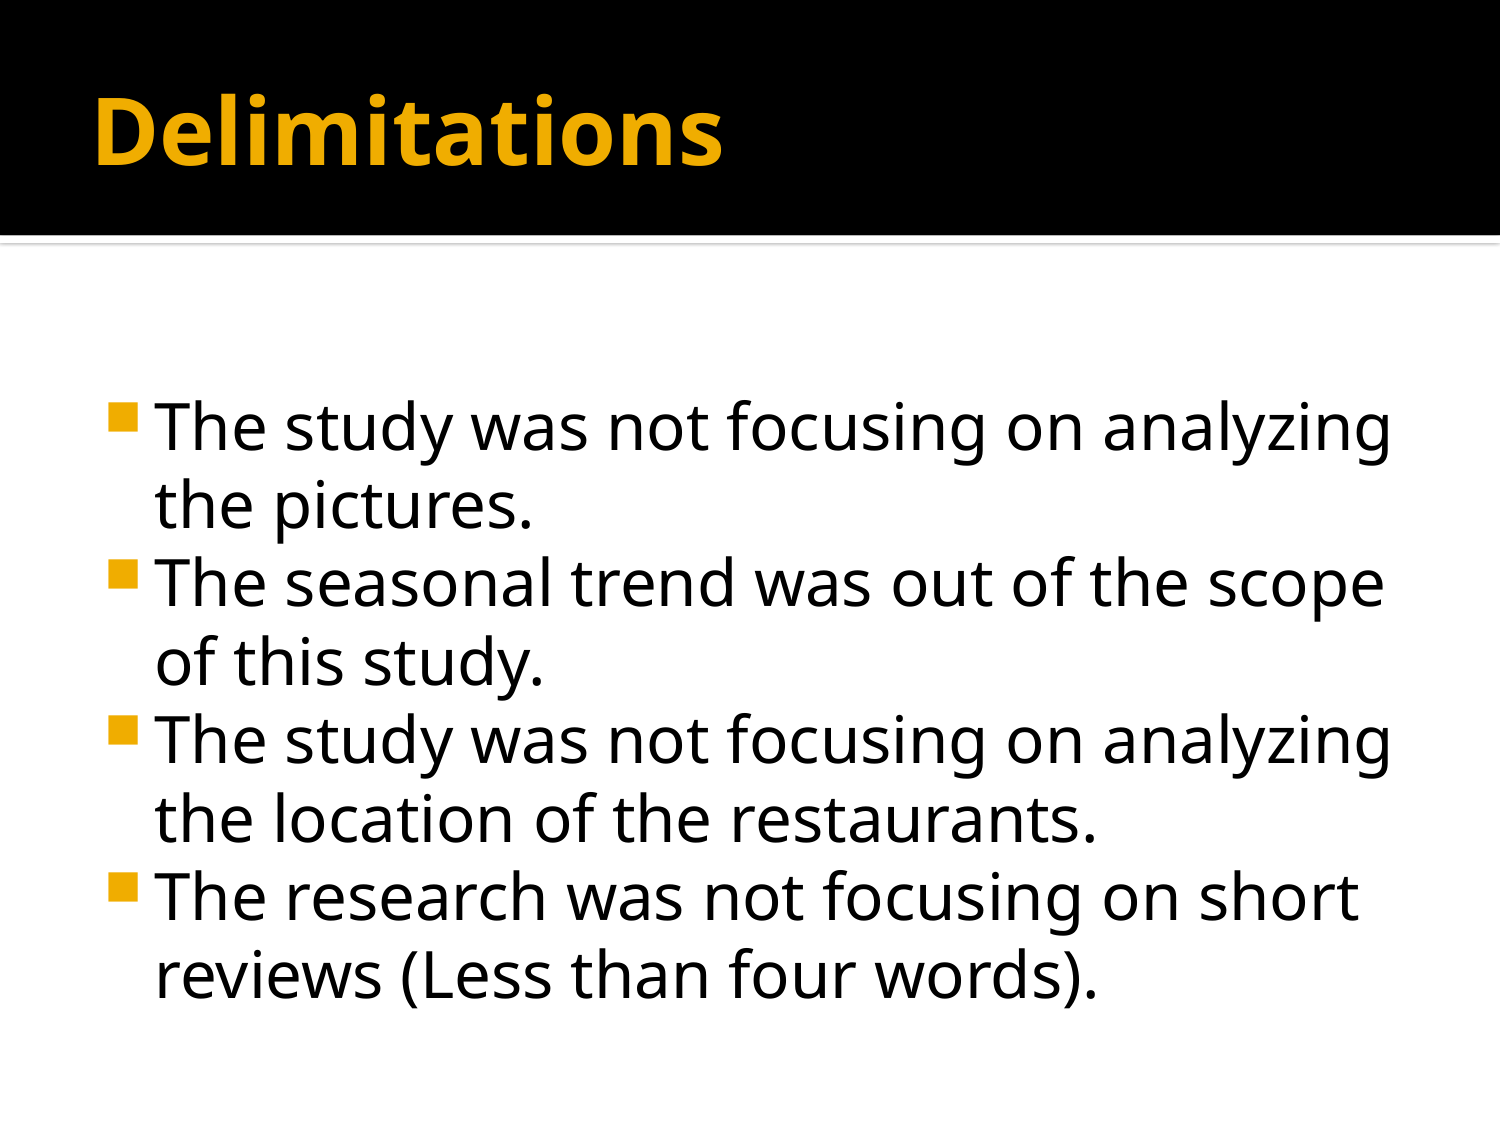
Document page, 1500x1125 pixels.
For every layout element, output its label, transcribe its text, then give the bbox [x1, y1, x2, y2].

title Delimitations [75, 25, 1425, 231]
list The study was not focusing on analyzing the pictures. The seasonal trend was out of the scope of this study. The study was not focusing on analyzing the location of the restaurants. The research was not focusing on short reviews (Less than four words). [75, 291, 1425, 1050]
